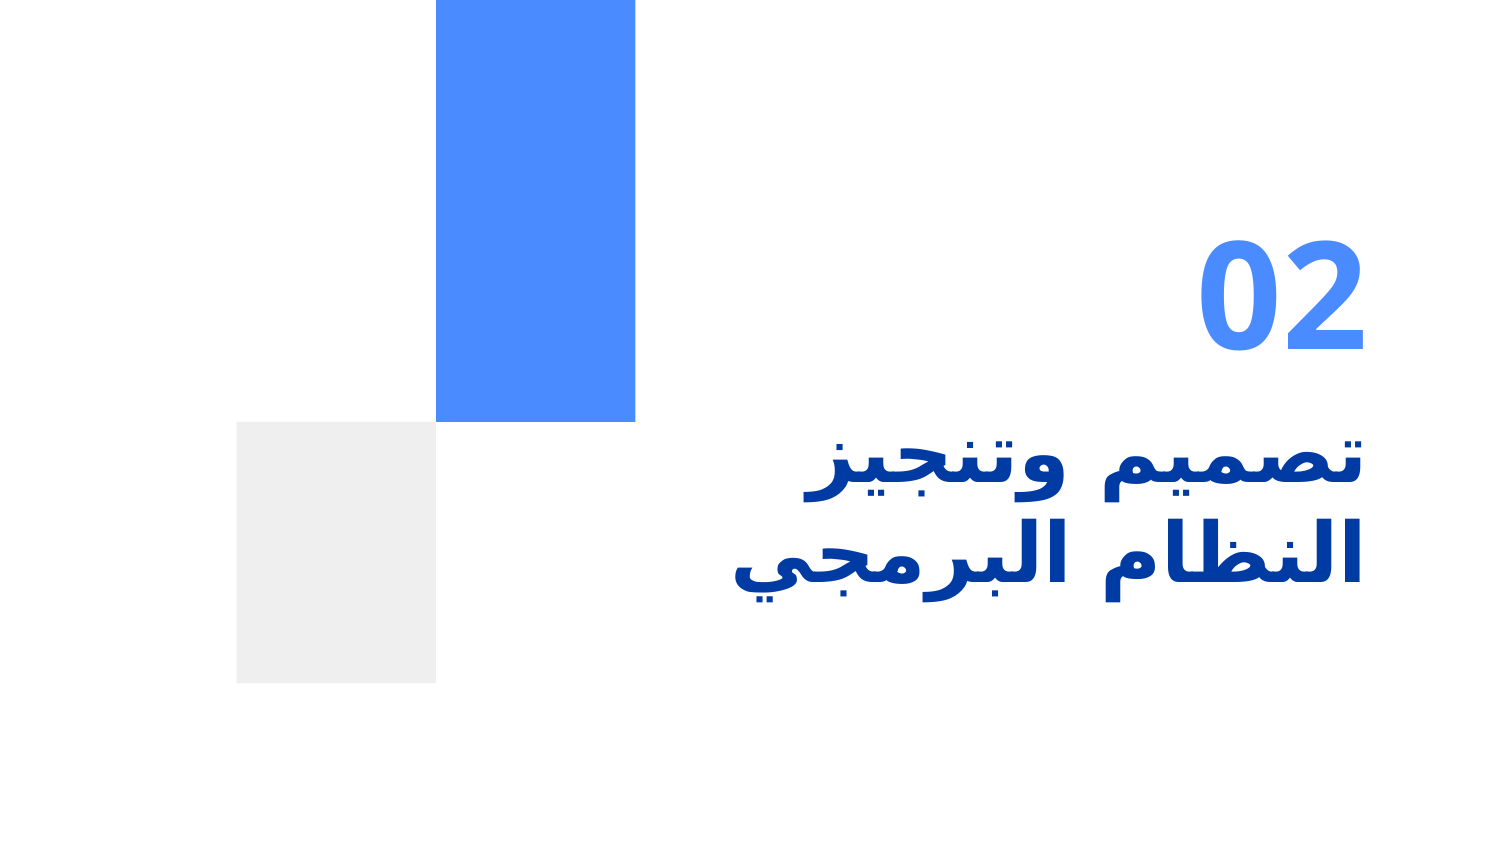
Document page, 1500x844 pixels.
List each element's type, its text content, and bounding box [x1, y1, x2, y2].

title تصميم وتنجيز النظام البرمجي [713, 395, 1383, 613]
title 02 [650, 207, 1383, 395]
